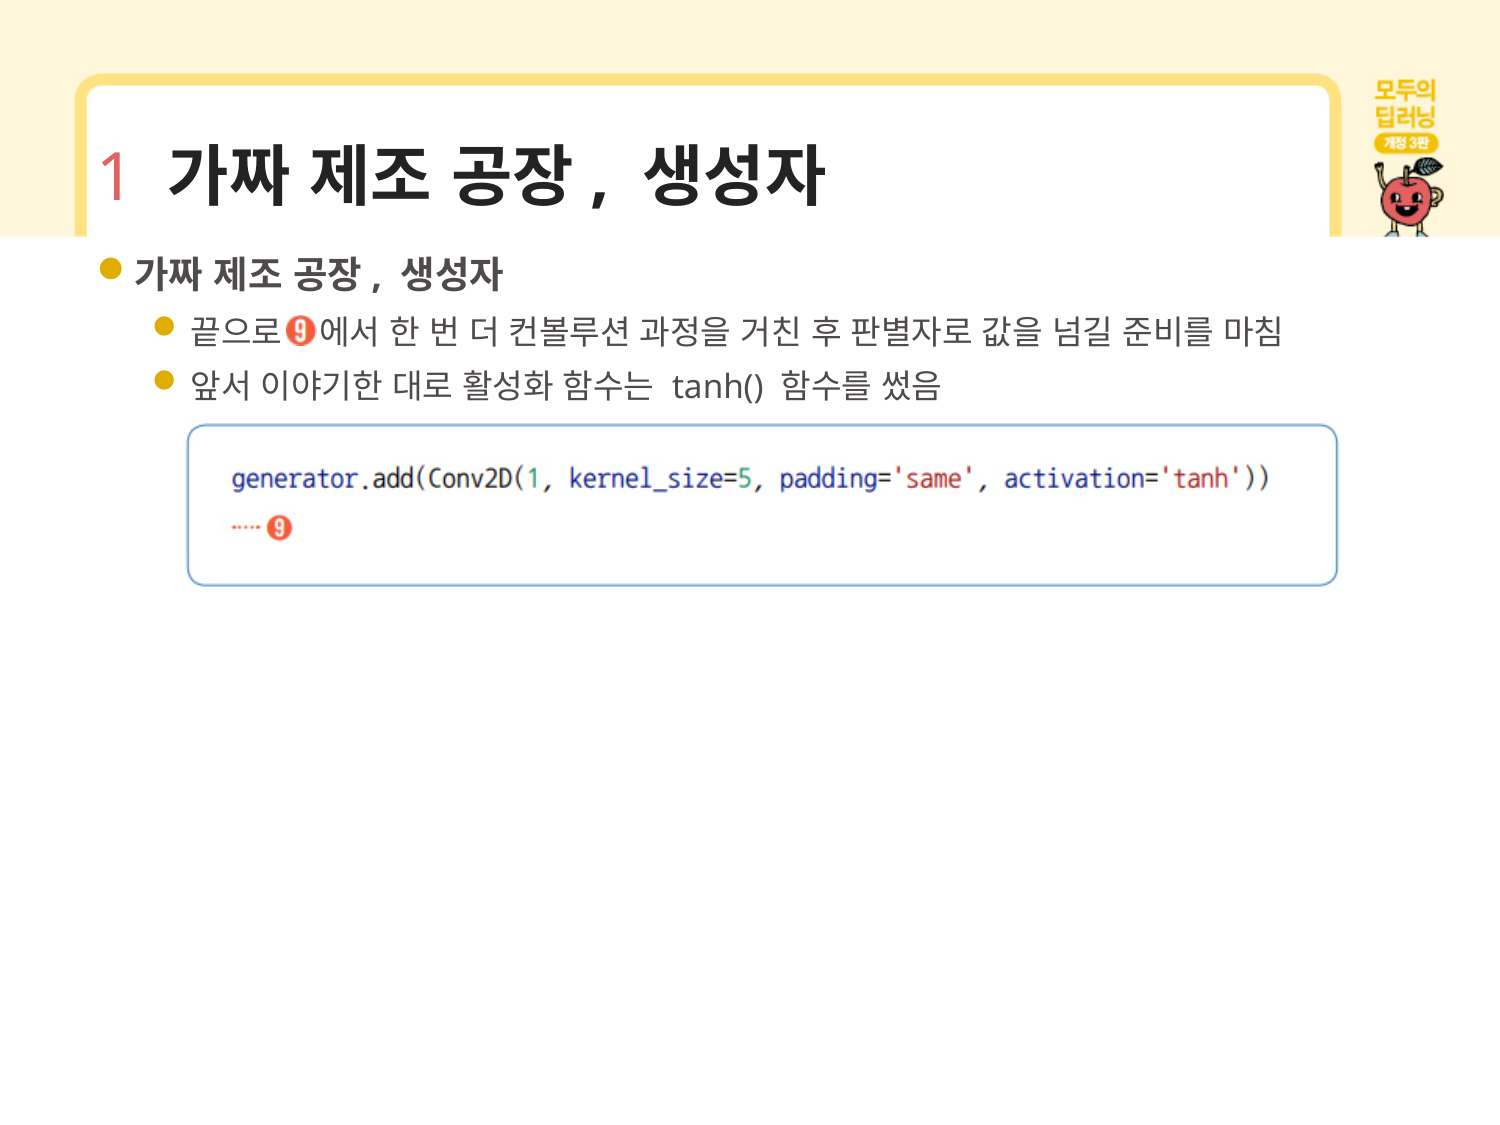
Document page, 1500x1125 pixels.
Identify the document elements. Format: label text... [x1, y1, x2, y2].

list 가짜 제조 공장, 생성자 끝으로 에서 한 번 더 컨볼루션 과정을 거친 후 판별자로 값을 넘길 준비를 마침 앞서 이야기한 대로 활성화 함수는 tanh() 함수를 썼음 [81, 239, 1412, 1054]
title 1 가짜 제조 공장, 생성자 [81, 90, 1412, 222]
picture [0, 0, 1500, 1125]
